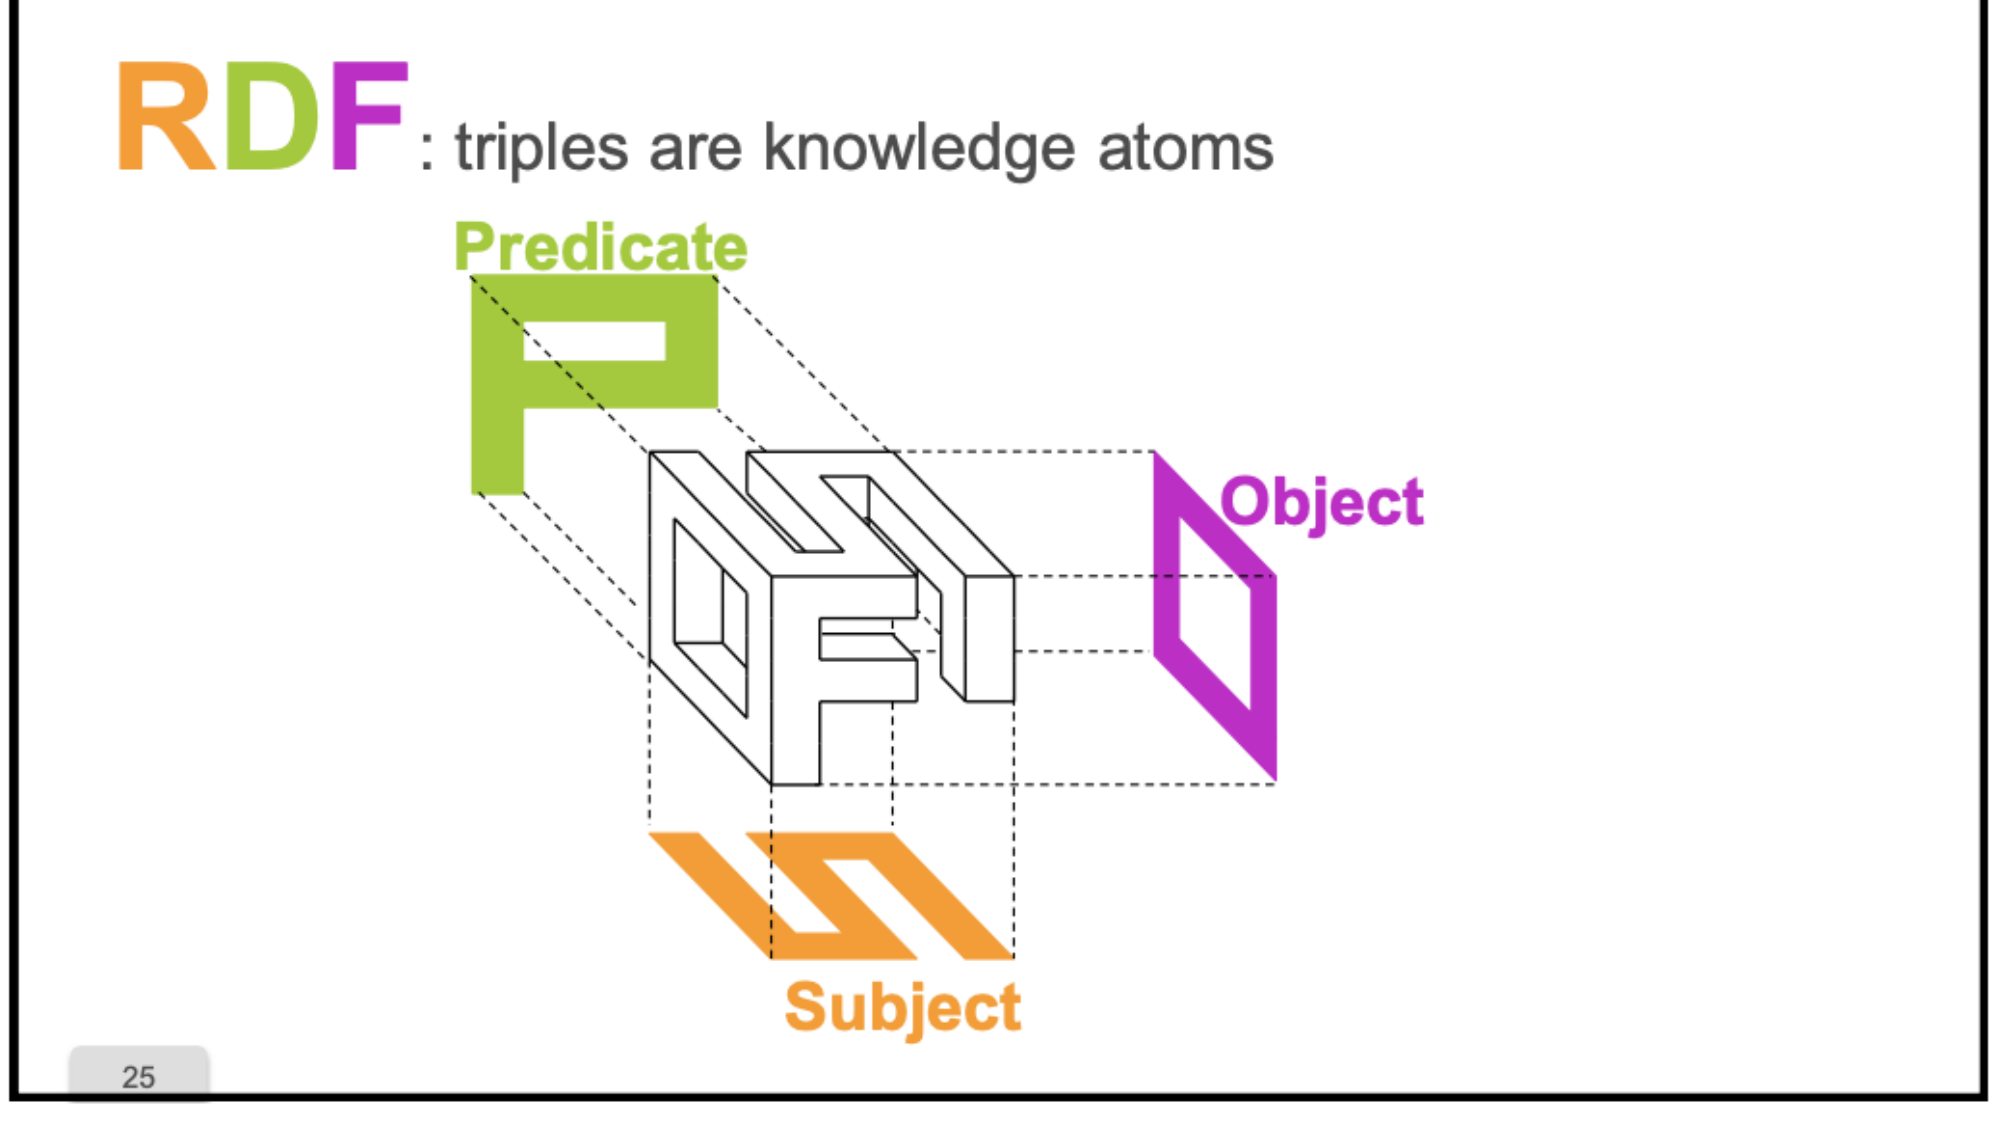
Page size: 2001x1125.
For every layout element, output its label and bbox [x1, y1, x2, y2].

list [0, 0, 2000, 1125]
